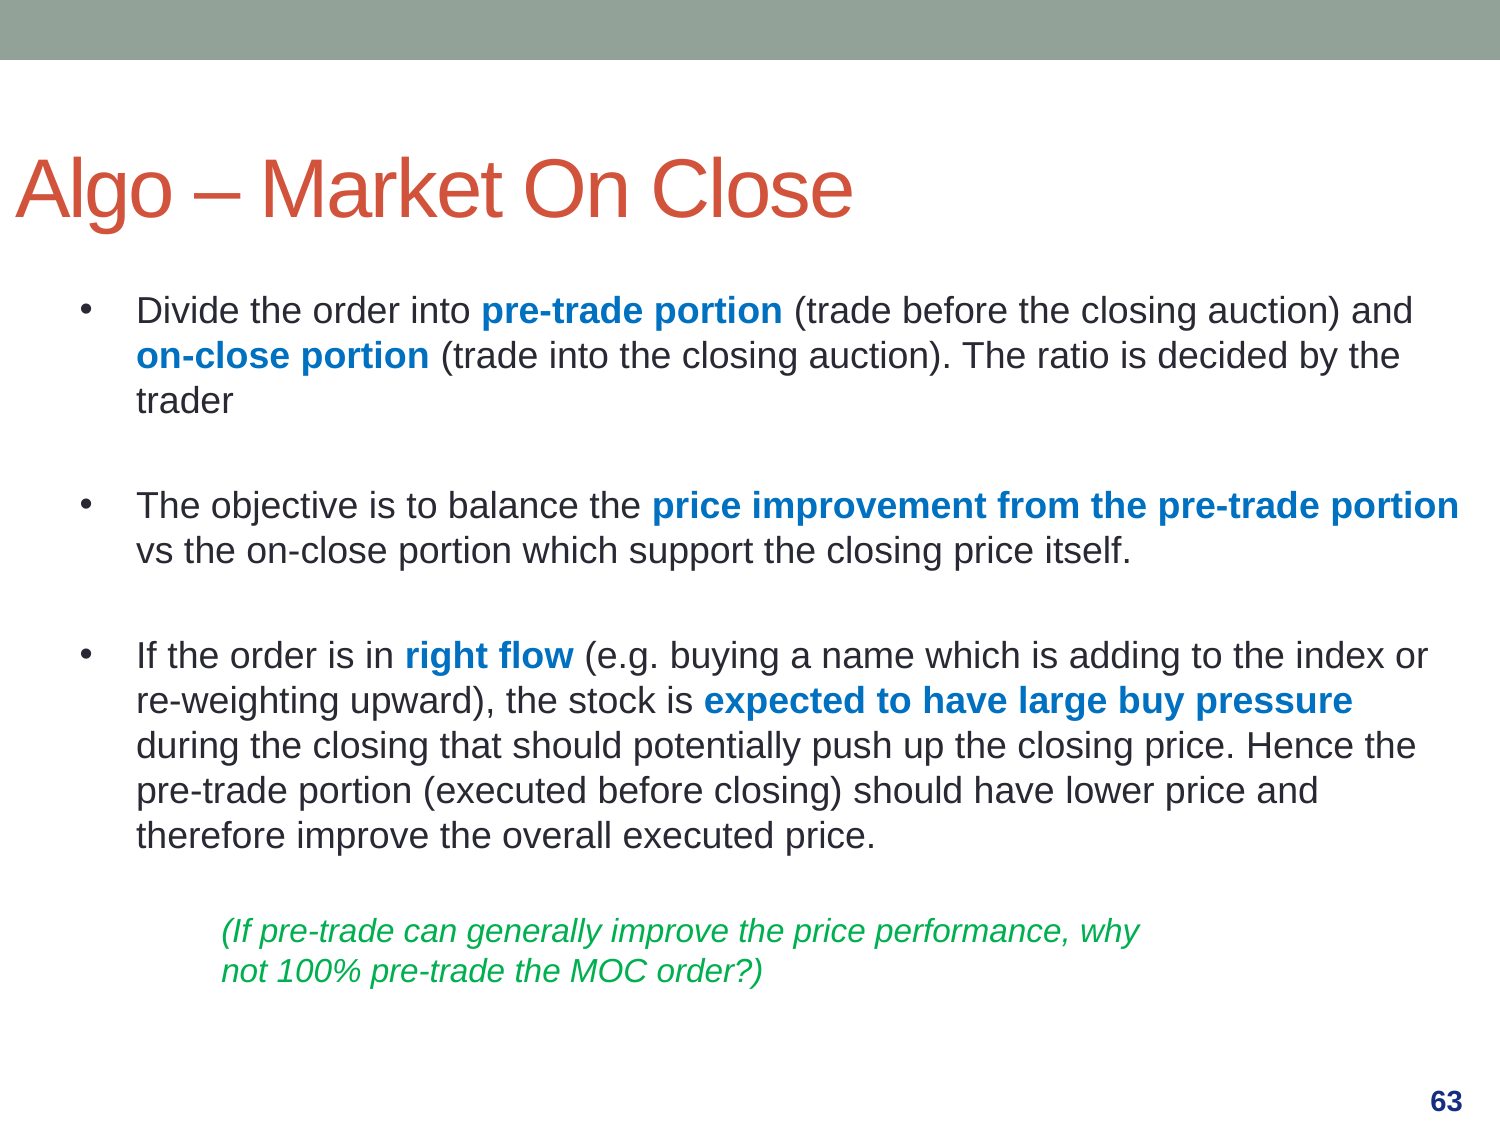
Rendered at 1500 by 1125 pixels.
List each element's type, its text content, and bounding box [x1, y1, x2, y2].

slide_number 63 [1415, 1070, 1499, 1125]
text_box Divide the order into pre-trade portion (trade before the closing auction) and on-close portion (trade into the closing auction). The ratio is decided by the trader The objective is to balance the price improvement from the pre-trade portion vs the on-close portion which support the closing price itself. If the order is in right flow (e.g. buying a name which is adding to the index or re-weighting upward), the stock is expected to have large buy pressure during the closing that should potentially push up the closing price. Hence the pre-trade portion (executed before closing) should have lower price and therefore improve the overall executed price. [64, 278, 1483, 905]
text_box (If pre-trade can generally improve the price performance, why not 100% pre-trade the MOC order?) [206, 902, 1176, 1037]
title Algo – Market On Close [0, 101, 1325, 266]
